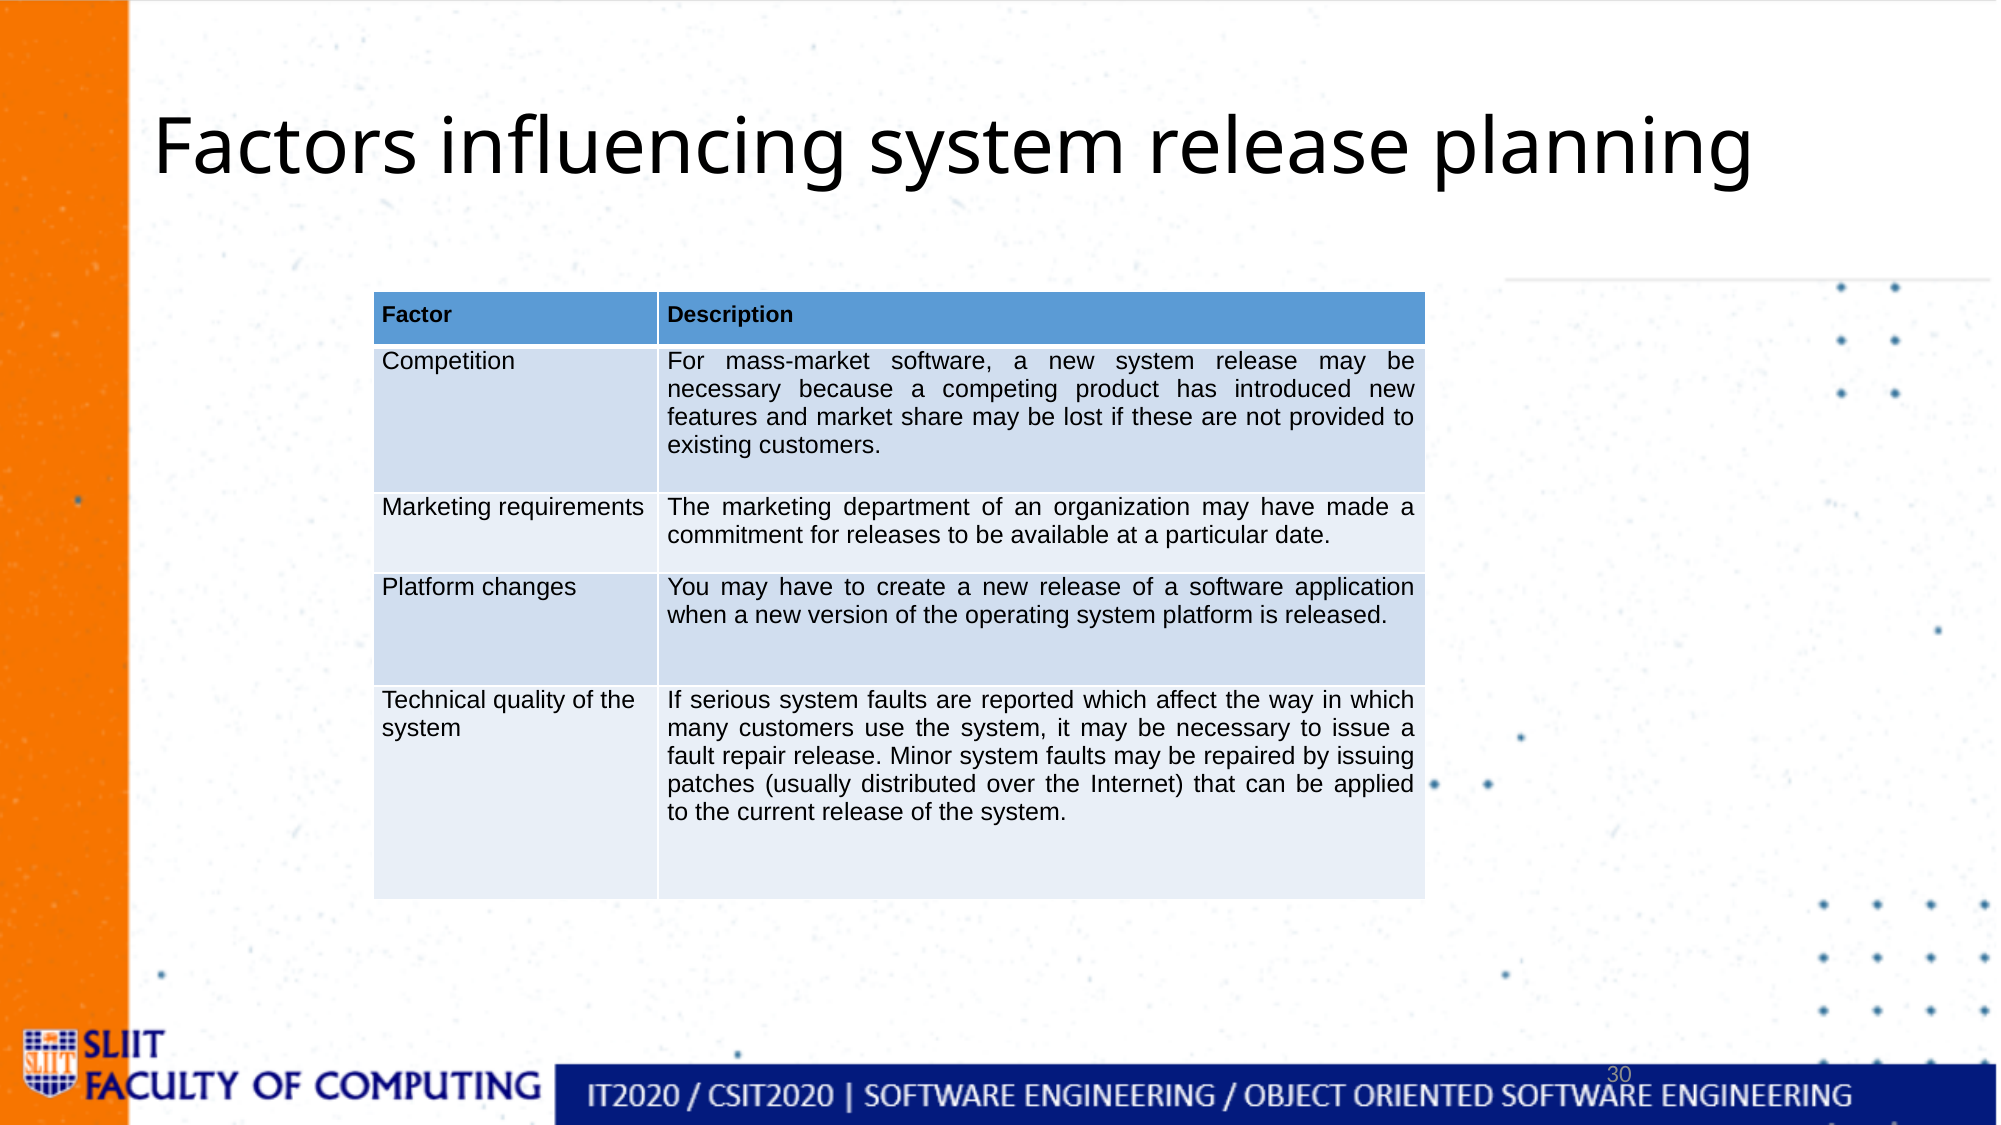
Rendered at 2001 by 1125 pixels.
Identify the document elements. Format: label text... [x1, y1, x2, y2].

table_header Description [659, 292, 1425, 344]
table_cell Competition [374, 349, 657, 492]
table_cell For mass-market software, a new system release may be necessary because a competing product has introduced new features and market share may be lost if these are not provided to existing customers. [659, 349, 1425, 492]
picture [0, 0, 2001, 1125]
table_cell Platform changes [374, 574, 657, 685]
title Factors influencing system release planning [137, 59, 1863, 238]
table_cell Marketing requirements [374, 494, 657, 572]
table_cell Technical quality of the system [374, 687, 657, 899]
slide_number 30 [1309, 1042, 1647, 1103]
table_cell The marketing department of an organization may have made a commitment for releases to be available at a particular date. [659, 494, 1425, 572]
table_header Factor [374, 292, 657, 344]
table_cell If serious system faults are reported which affect the way in which many customers use the system, it may be necessary to issue a fault repair release. Minor system faults may be repaired by issuing patches (usually distributed over the Internet) that can be applied to the current release of the system. [659, 687, 1425, 899]
table_cell You may have to create a new release of a software application when a new version of the operating system platform is released. [659, 574, 1425, 685]
